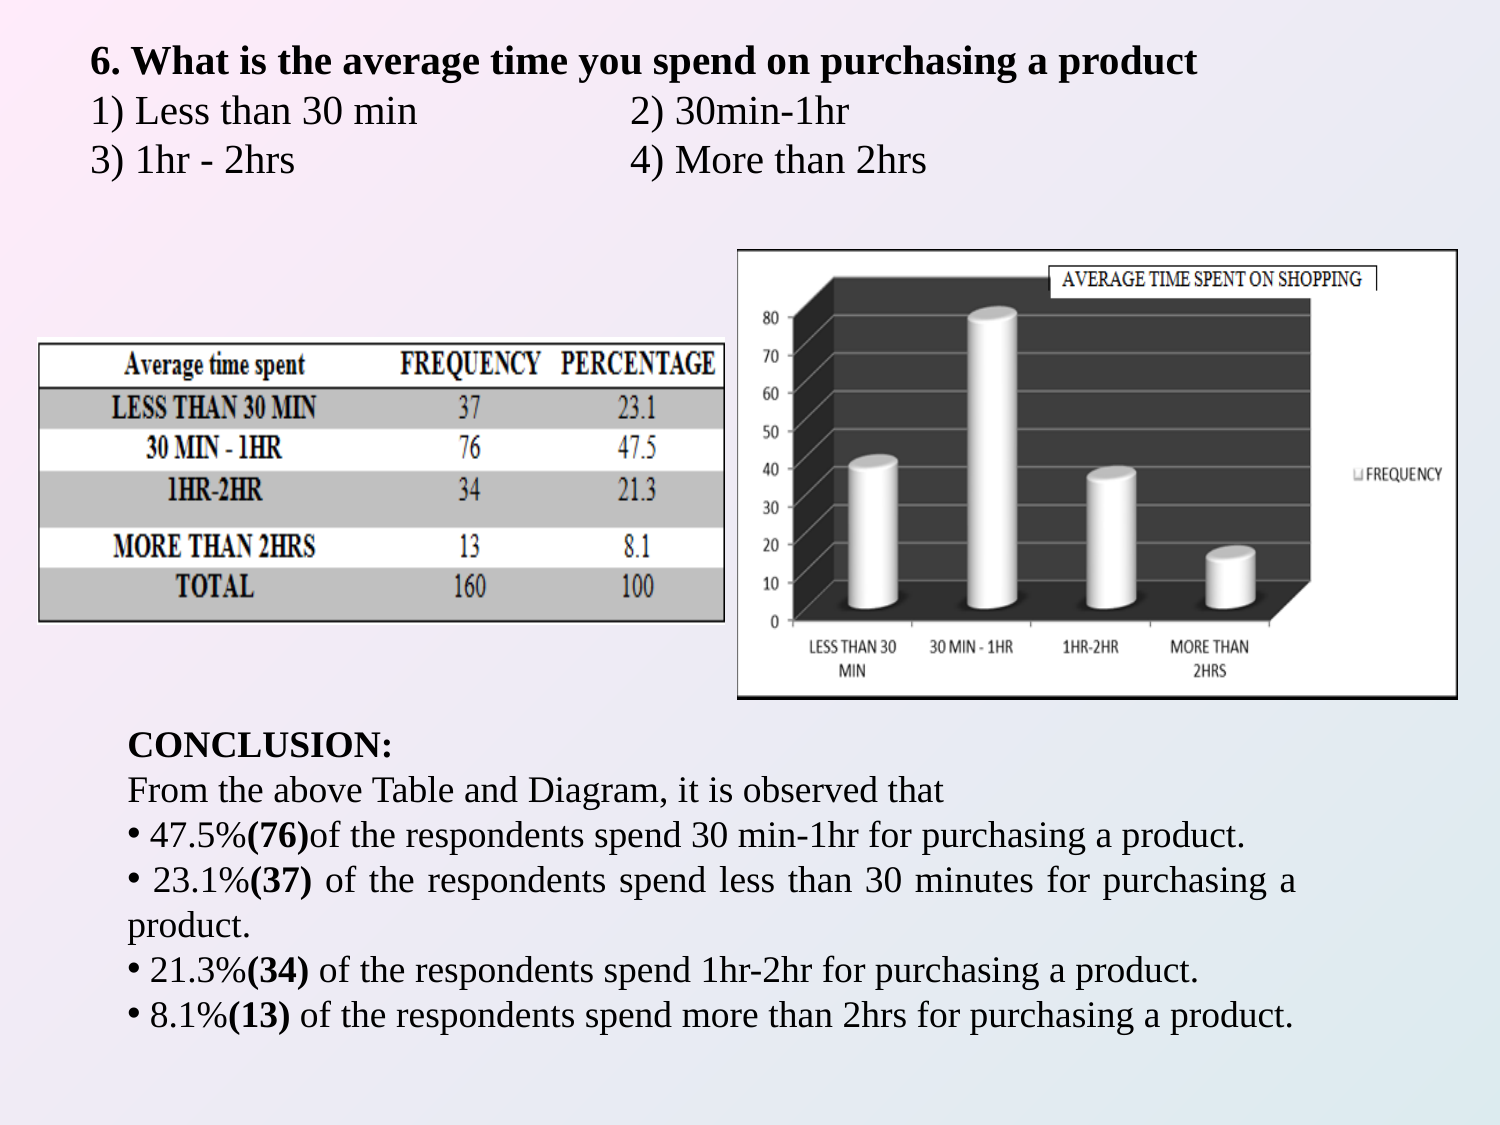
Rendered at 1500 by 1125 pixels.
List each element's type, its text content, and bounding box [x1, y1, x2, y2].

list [37, 337, 725, 625]
picture [737, 249, 1458, 700]
text_box CONCLUSION: From the above Table and Diagram, it is observed that 47.5%(76)of the respondents spend 30 min-1hr for purchasing a product. 23.1%(37) of the respondents spend less than 30 minutes for purchasing a product. 21.3%(34) of the respondents spend 1hr-2hr for purchasing a product. 8.1%(13) of the respondents spend more than 2hrs for purchasing a product. [112, 712, 1313, 1088]
title 6. What is the average time you spend on purchasing a product 1) Less than 30 min 2) 30min-1hr 3) 1hr - 2hrs 4) More than 2hrs [75, 24, 1425, 263]
